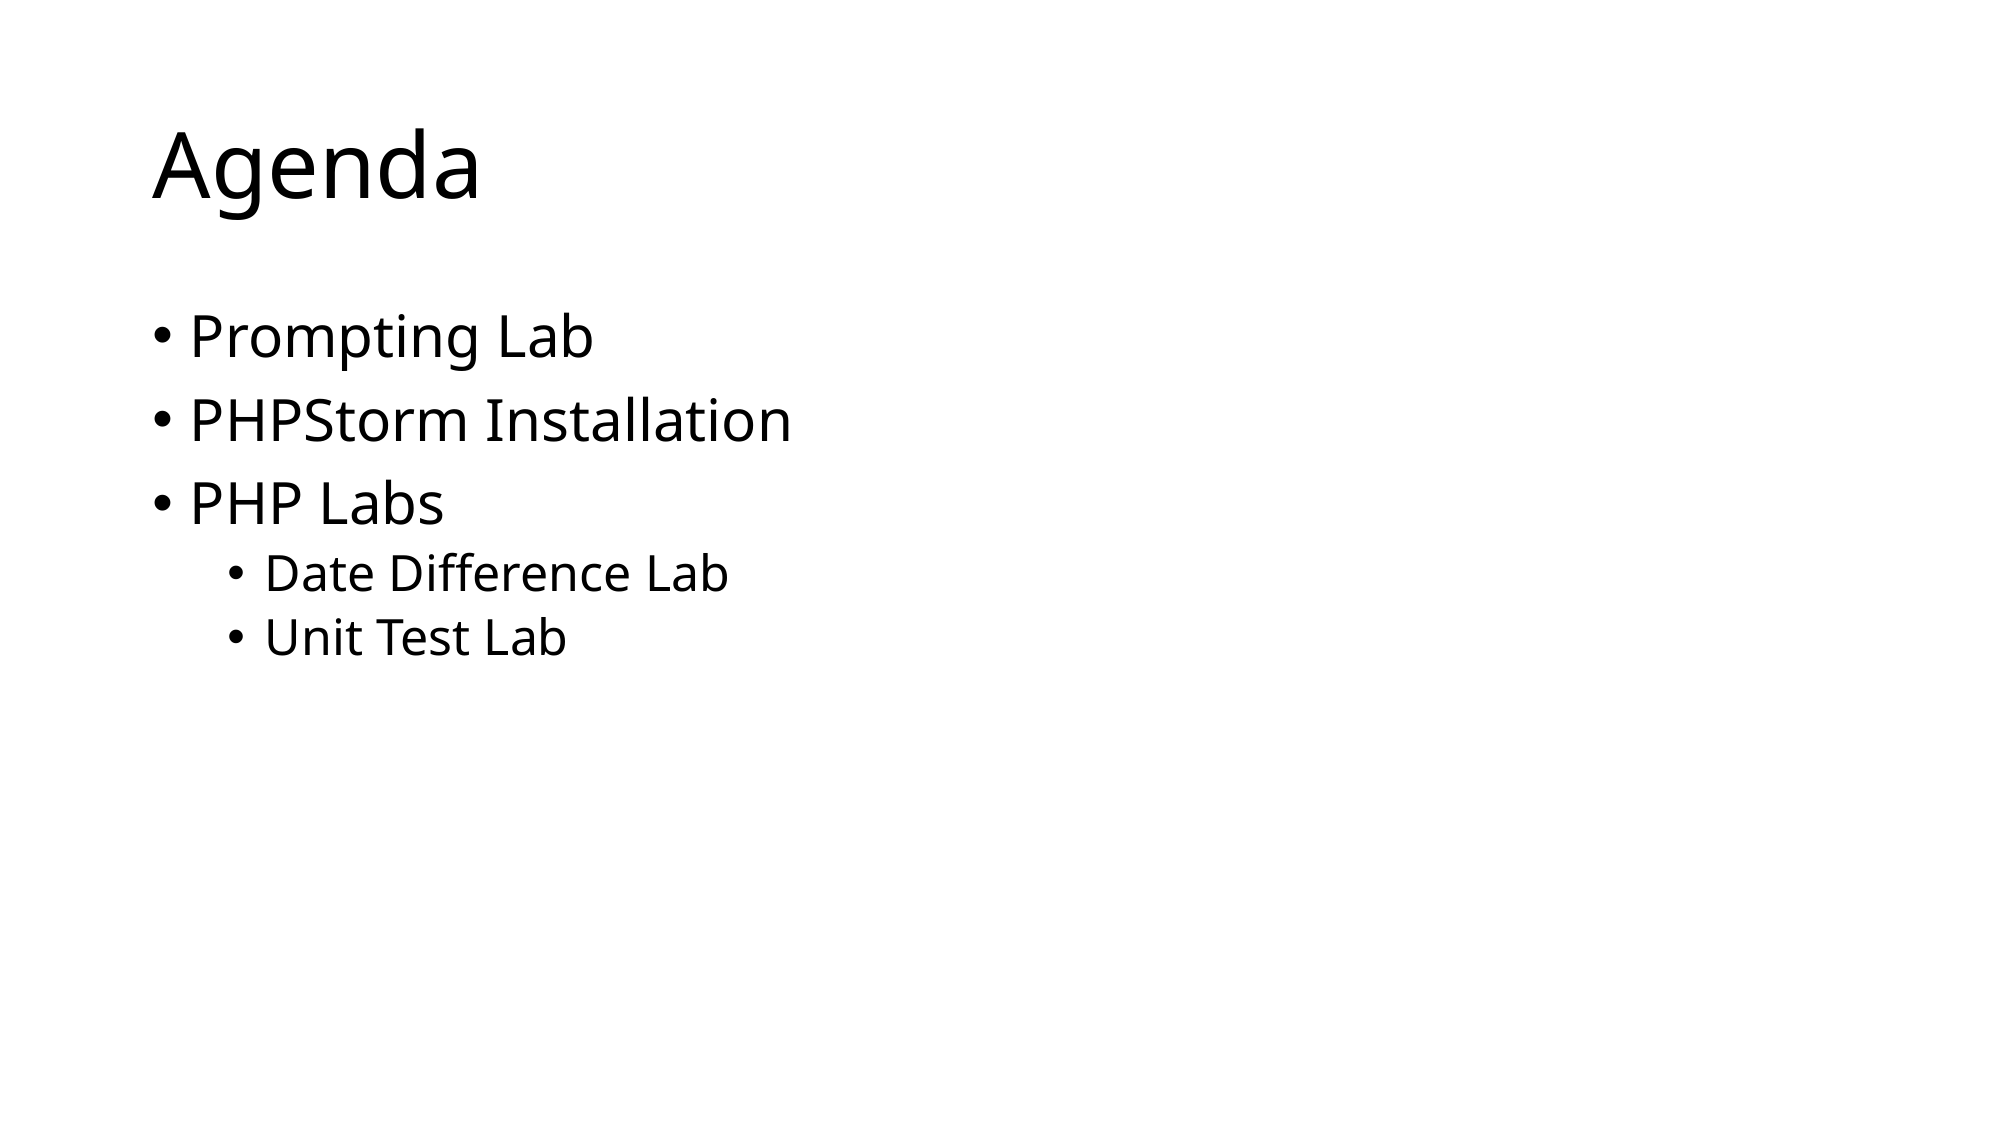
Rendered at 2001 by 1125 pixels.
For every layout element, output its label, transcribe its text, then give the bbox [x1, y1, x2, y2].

list Prompting Lab PHPStorm Installation PHP Labs Date Difference Lab Unit Test Lab [137, 299, 1863, 1014]
title Agenda [137, 59, 1863, 278]
